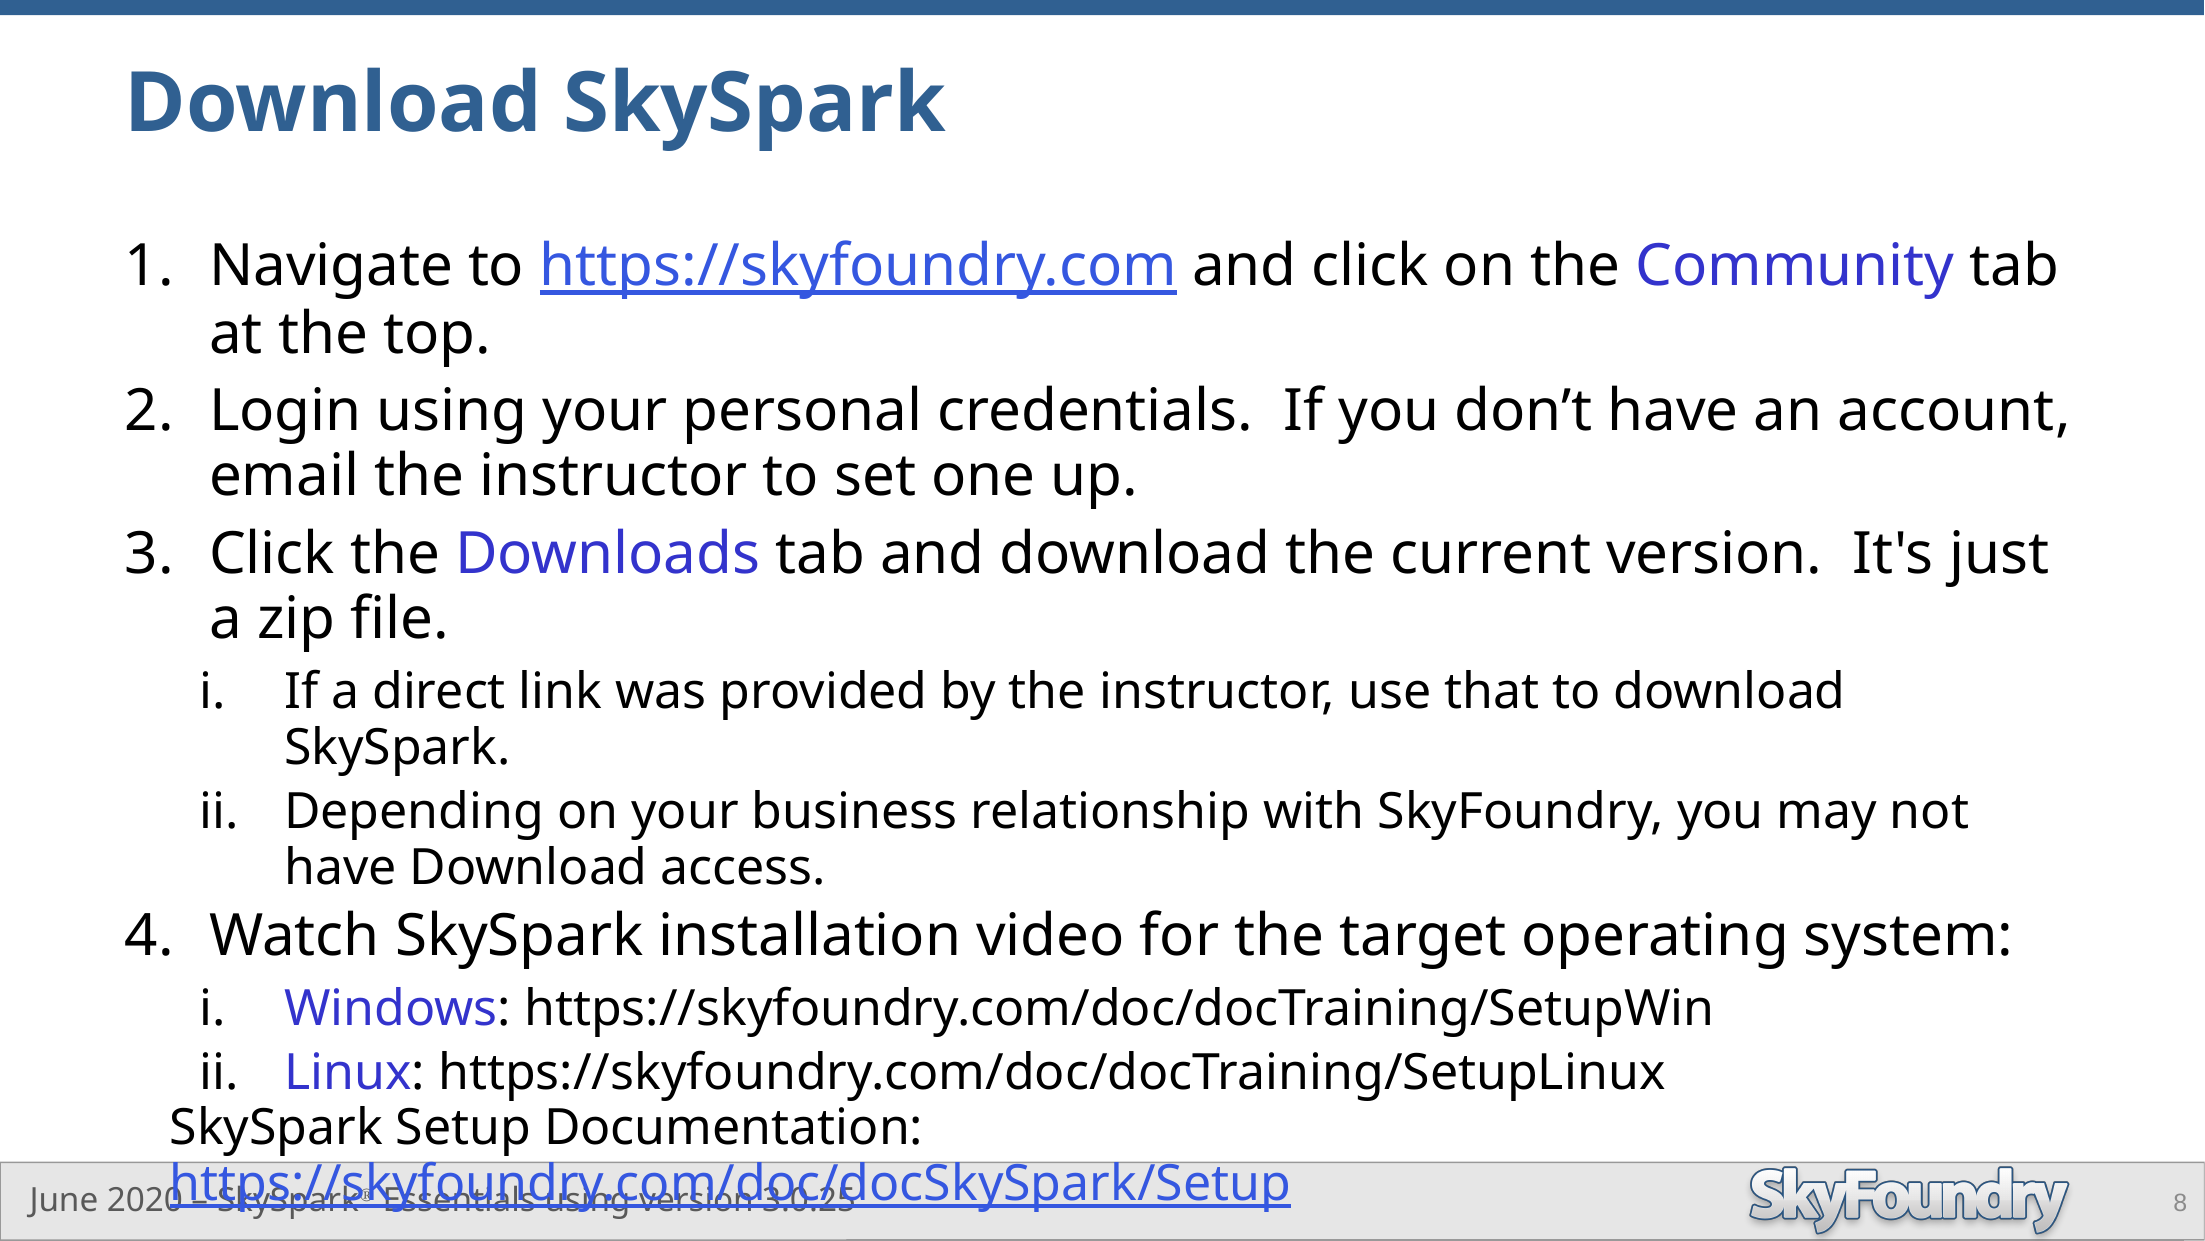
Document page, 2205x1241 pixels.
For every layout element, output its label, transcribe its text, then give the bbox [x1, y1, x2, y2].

picture [1739, 1145, 2076, 1170]
slide_number 8 [1706, 1170, 2203, 1236]
picture [1739, 1236, 2076, 1241]
text_box SkySpark Setup Documentation: https://skyfoundry.com/doc/docSkySpark/Setup [151, 1095, 2052, 1163]
title Download SkySpark [110, 49, 2094, 158]
list Navigate to https://skyfoundry.com and click on the Community tab at the top. Login using your personal credentials. If you don’t have an account, email the instructor to set one up. Click the Downloads tab and download the current version. It's just a zip file. If a direct link was provided by the instructor, use that to download SkySpark. Depending on your business relationship with SkyFoundry, you may not have Download access. Watch SkySpark installation video for the target operating system: Windows: https://skyfoundry.com/doc/docTraining/SetupWin Linux: https://skyfoundry.com/doc/docTraining/SetupLinux [110, 220, 2094, 1109]
